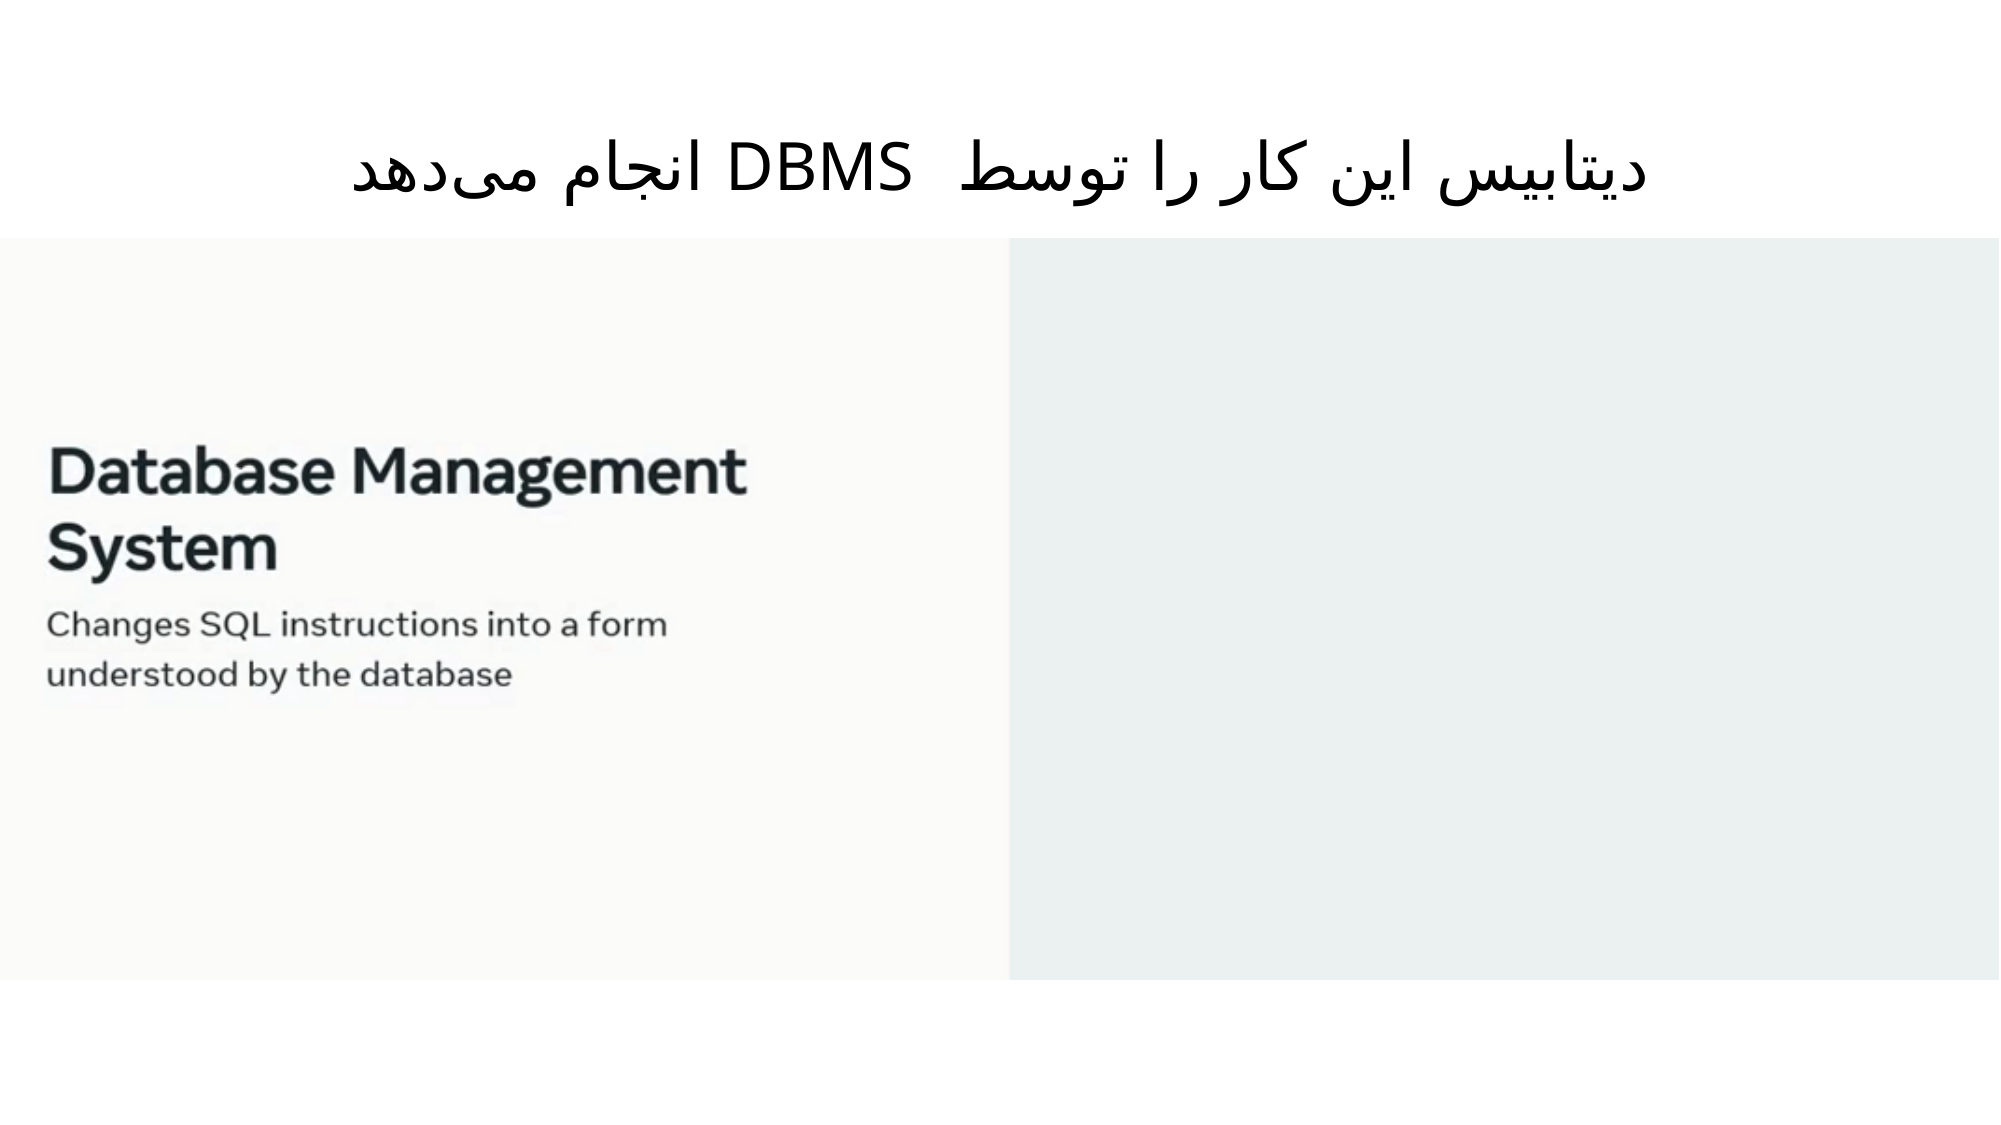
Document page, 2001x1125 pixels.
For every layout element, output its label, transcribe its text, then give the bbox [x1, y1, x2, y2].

picture [0, 238, 1999, 980]
title دیتابیس این کار را توسط DBMS انجام می‌دهد [137, 59, 1863, 238]
